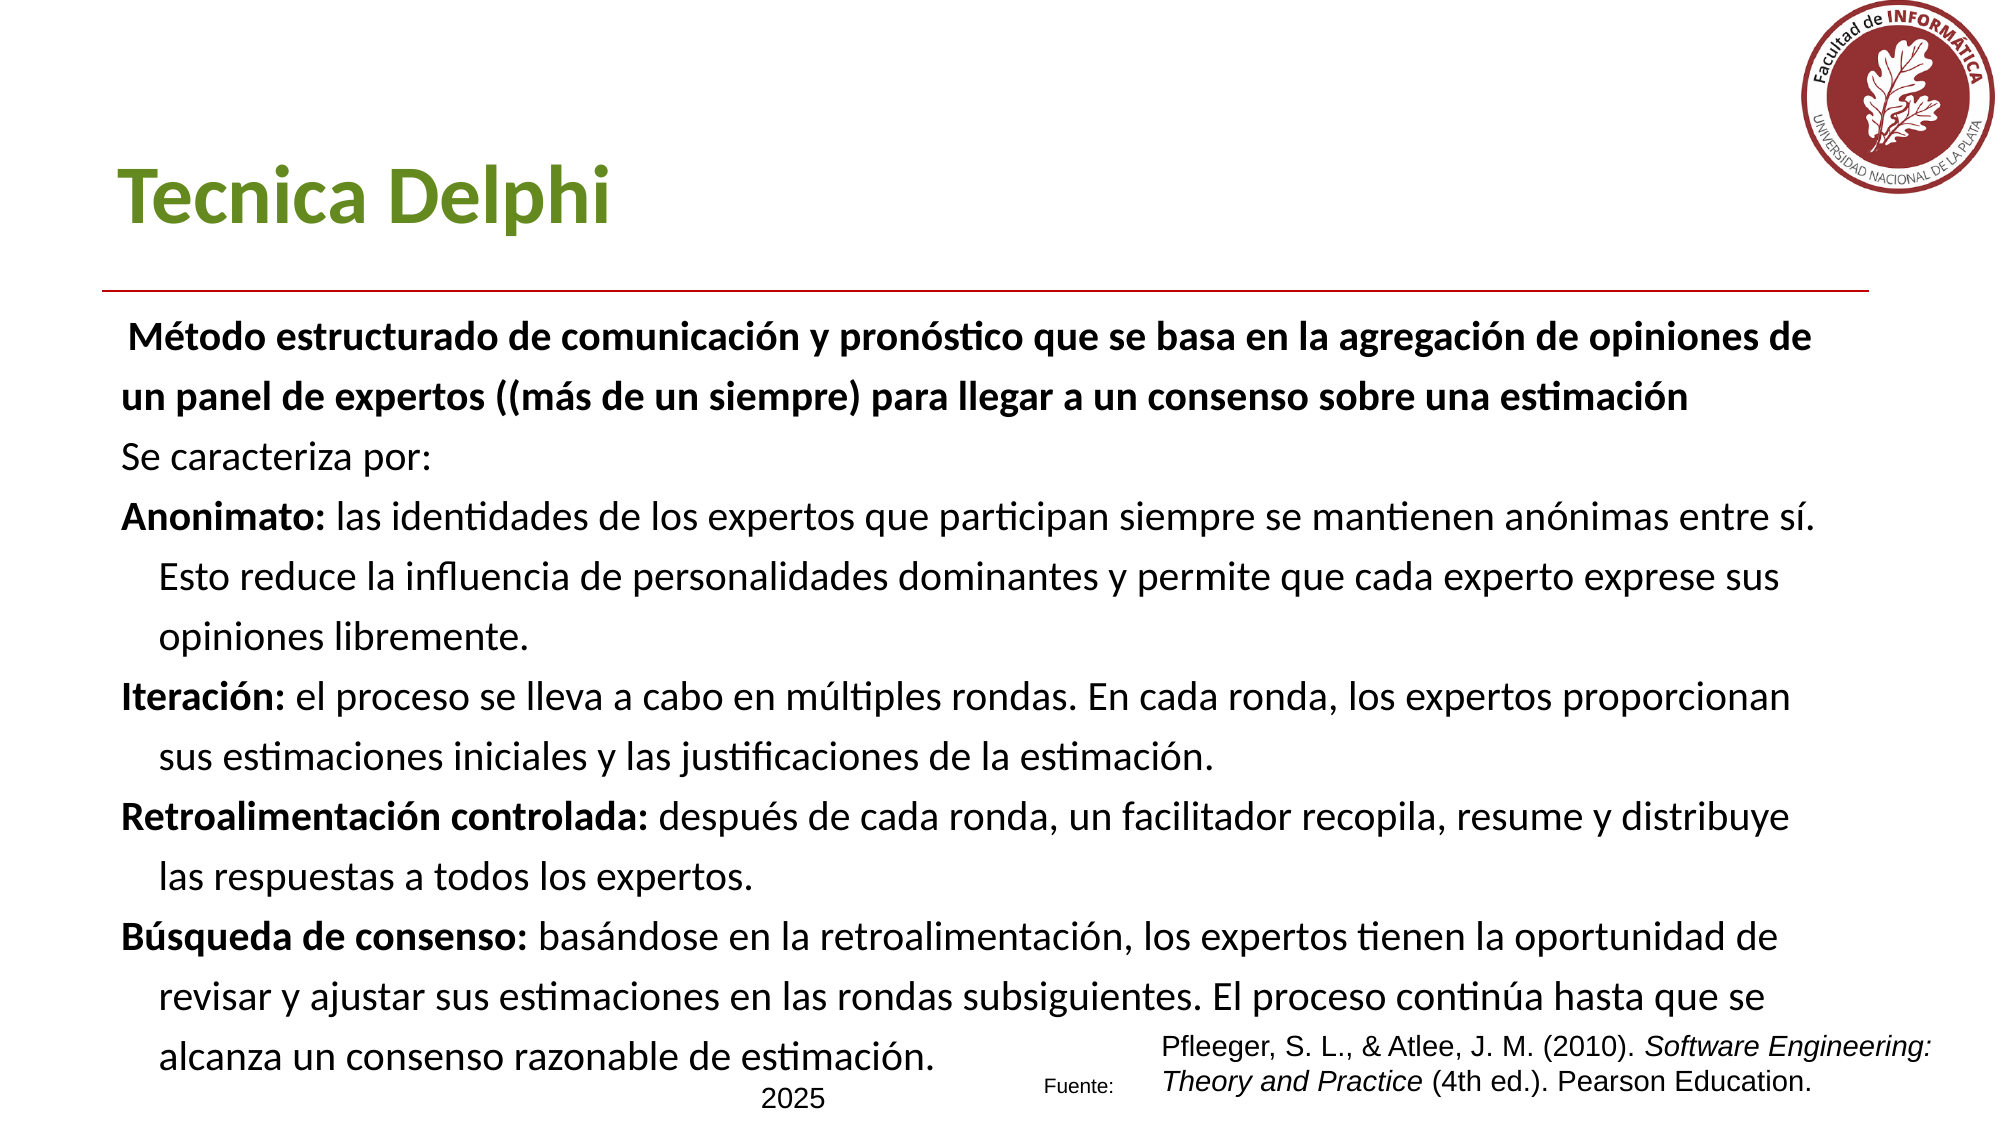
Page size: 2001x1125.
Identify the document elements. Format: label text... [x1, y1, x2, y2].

text_box Pfleeger, S. L., & Atlee, J. M. (2010). Software Engineering: Theory and Practice (4th ed.). Pearson Education. [1146, 1019, 2000, 1105]
picture [1801, 0, 2000, 195]
list Método estructurado de comunicación y pronóstico que se basa en la agregación de opiniones de un panel de expertos ((más de un siempre) para llegar a un consenso sobre una estimación Se caracteriza por: Anonimato: las identidades de los expertos que participan siempre se mantienen anónimas entre sí. Esto reduce la influencia de personalidades dominantes y permite que cada experto exprese sus opiniones libremente. Iteración: el proceso se lleva a cabo en múltiples rondas. En cada ronda, los expertos proporcionan sus estimaciones iniciales y las justificaciones de la estimación. Retroalimentación controlada: después de cada ronda, un facilitador recopila, resume y distribuye las respuestas a todos los expertos. Búsqueda de consenso: basándose en la retroalimentación, los expertos tienen la oportunidad de revisar y ajustar sus estimaciones en las rondas subsiguientes. El proceso continúa hasta que se alcanza un consenso razonable de estimación. [68, 290, 1836, 1104]
title Tecnica Delphi [102, 105, 1870, 291]
